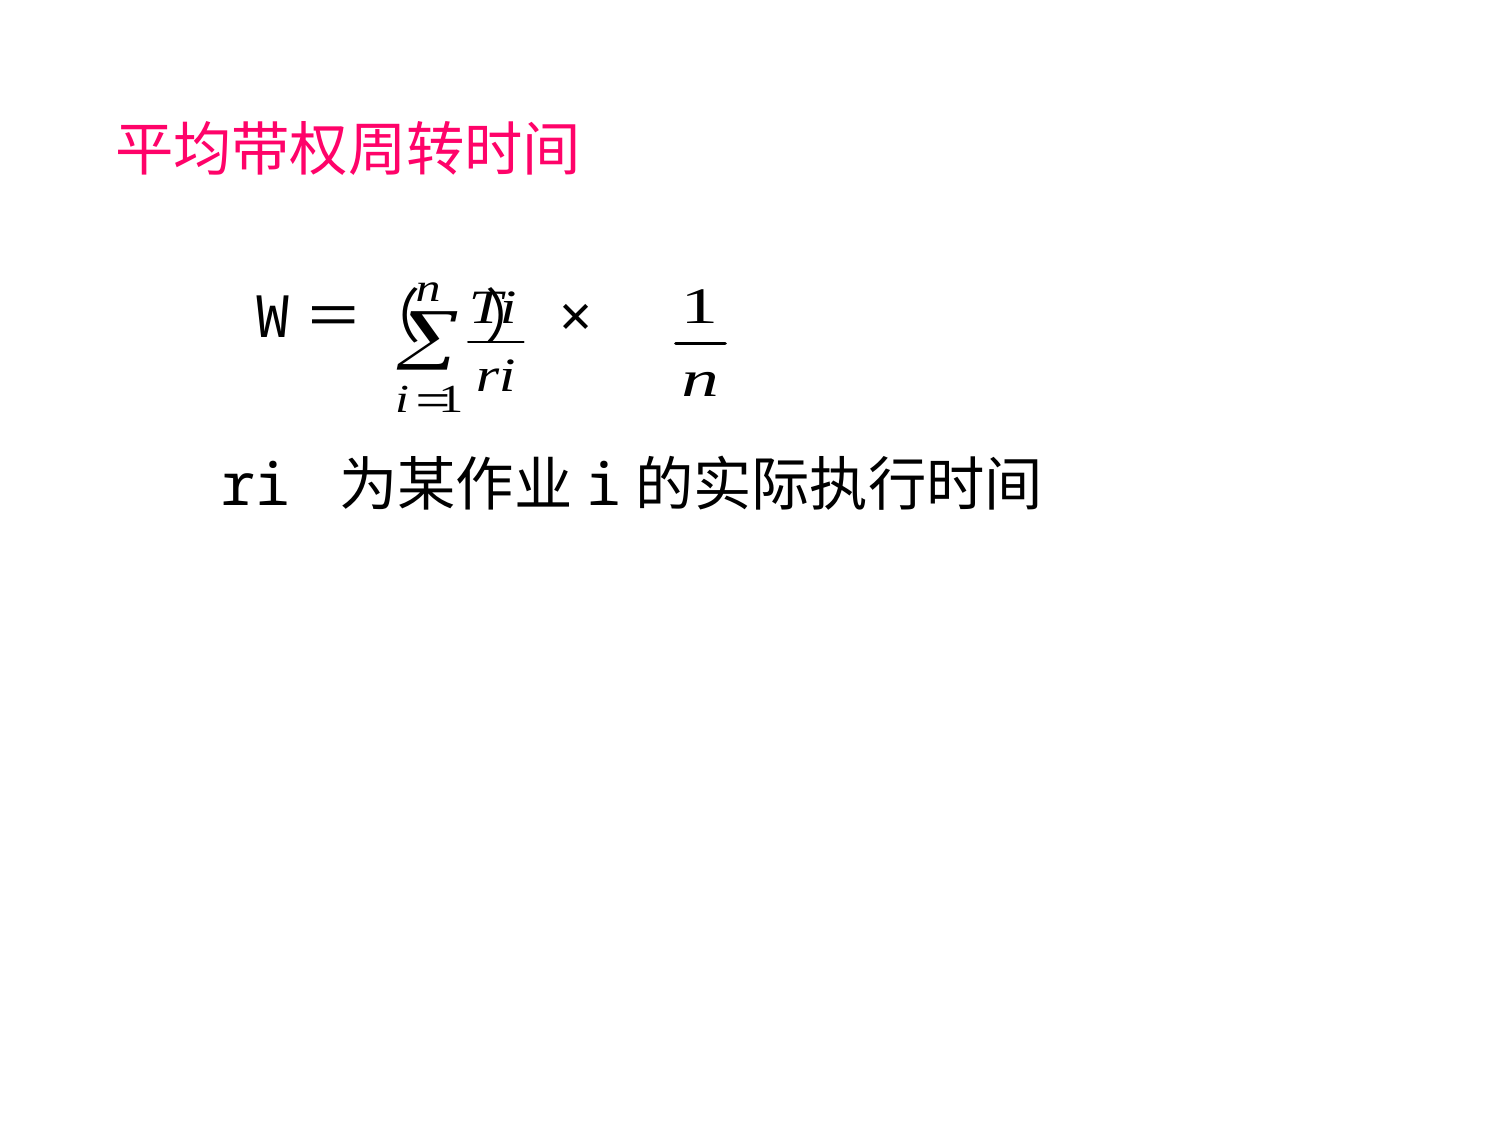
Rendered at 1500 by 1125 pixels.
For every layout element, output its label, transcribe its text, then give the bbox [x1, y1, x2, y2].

list 平均带权周转时间 W＝（ ）× ri 为某作业i的实际执行时间 [100, 112, 1412, 1006]
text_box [387, 262, 538, 422]
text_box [662, 274, 738, 408]
